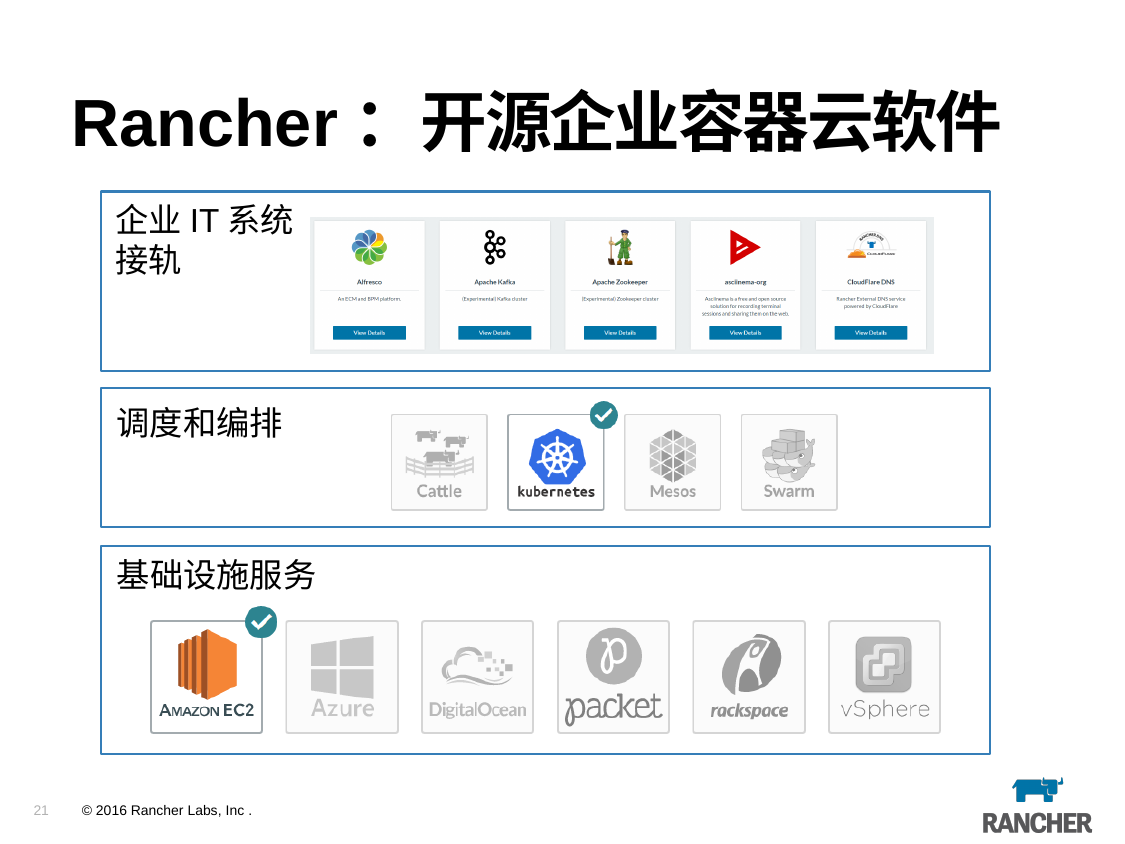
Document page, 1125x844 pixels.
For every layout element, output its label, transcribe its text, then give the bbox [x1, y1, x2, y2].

text_box [99, 386, 992, 530]
text_box 企业IT系统接轨 [100, 191, 311, 287]
text_box 调度和编排 [102, 394, 406, 450]
text_box 基础设施服务 [102, 546, 358, 601]
title Rancher：开源企业容器云软件 [56, 33, 1069, 175]
picture [377, 396, 850, 524]
picture [971, 768, 1099, 844]
slide_number 20 [15, 787, 65, 833]
text_box [99, 189, 992, 373]
text_box [99, 544, 992, 756]
picture [143, 598, 948, 748]
picture [310, 217, 934, 354]
